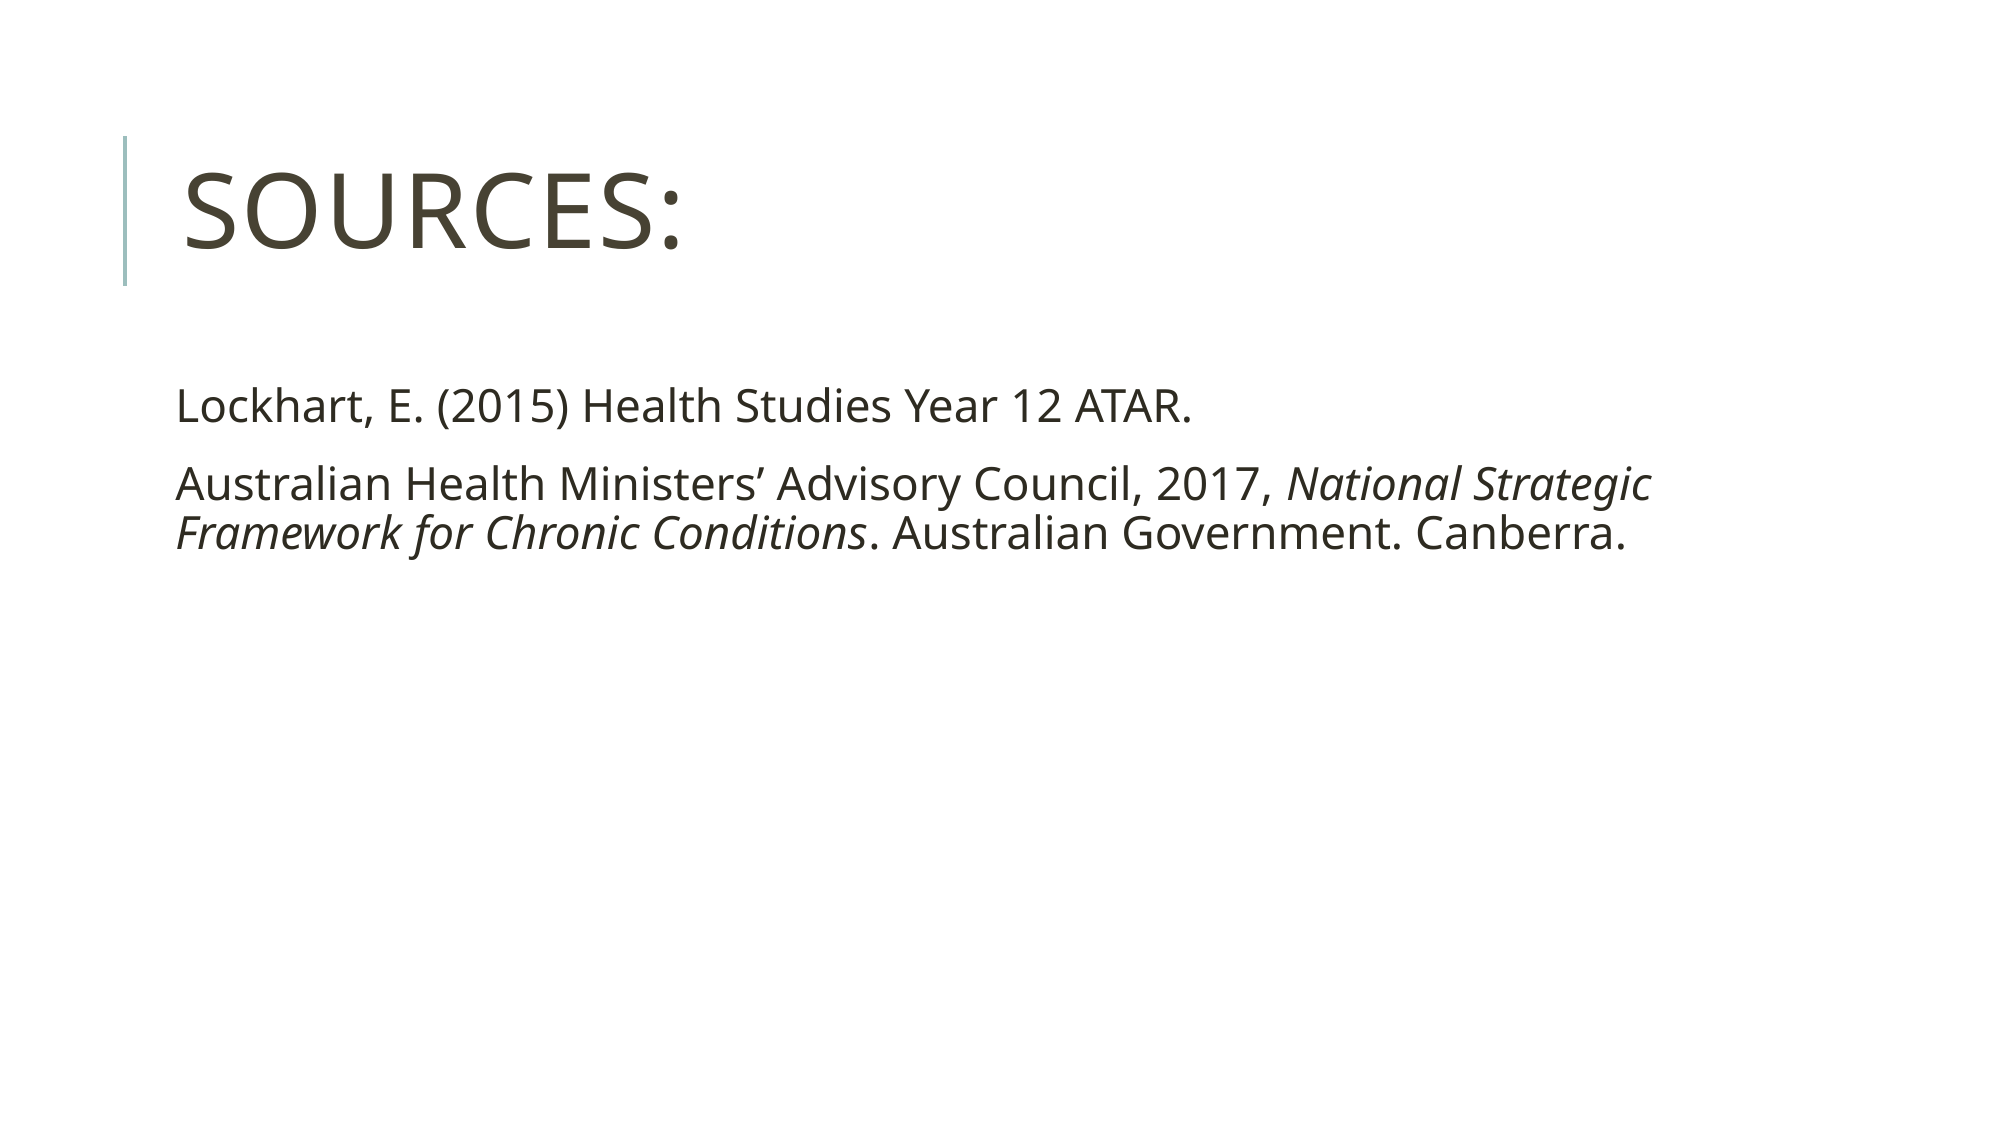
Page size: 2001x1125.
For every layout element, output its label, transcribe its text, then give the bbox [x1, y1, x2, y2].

title Sources: [168, 96, 1763, 342]
list Lockhart, E. (2015) Health Studies Year 12 ATAR. Australian Health Ministers’ Advisory Council, 2017, National Strategic Framework for Chronic Conditions. Australian Government. Canberra. [168, 375, 1763, 1035]
